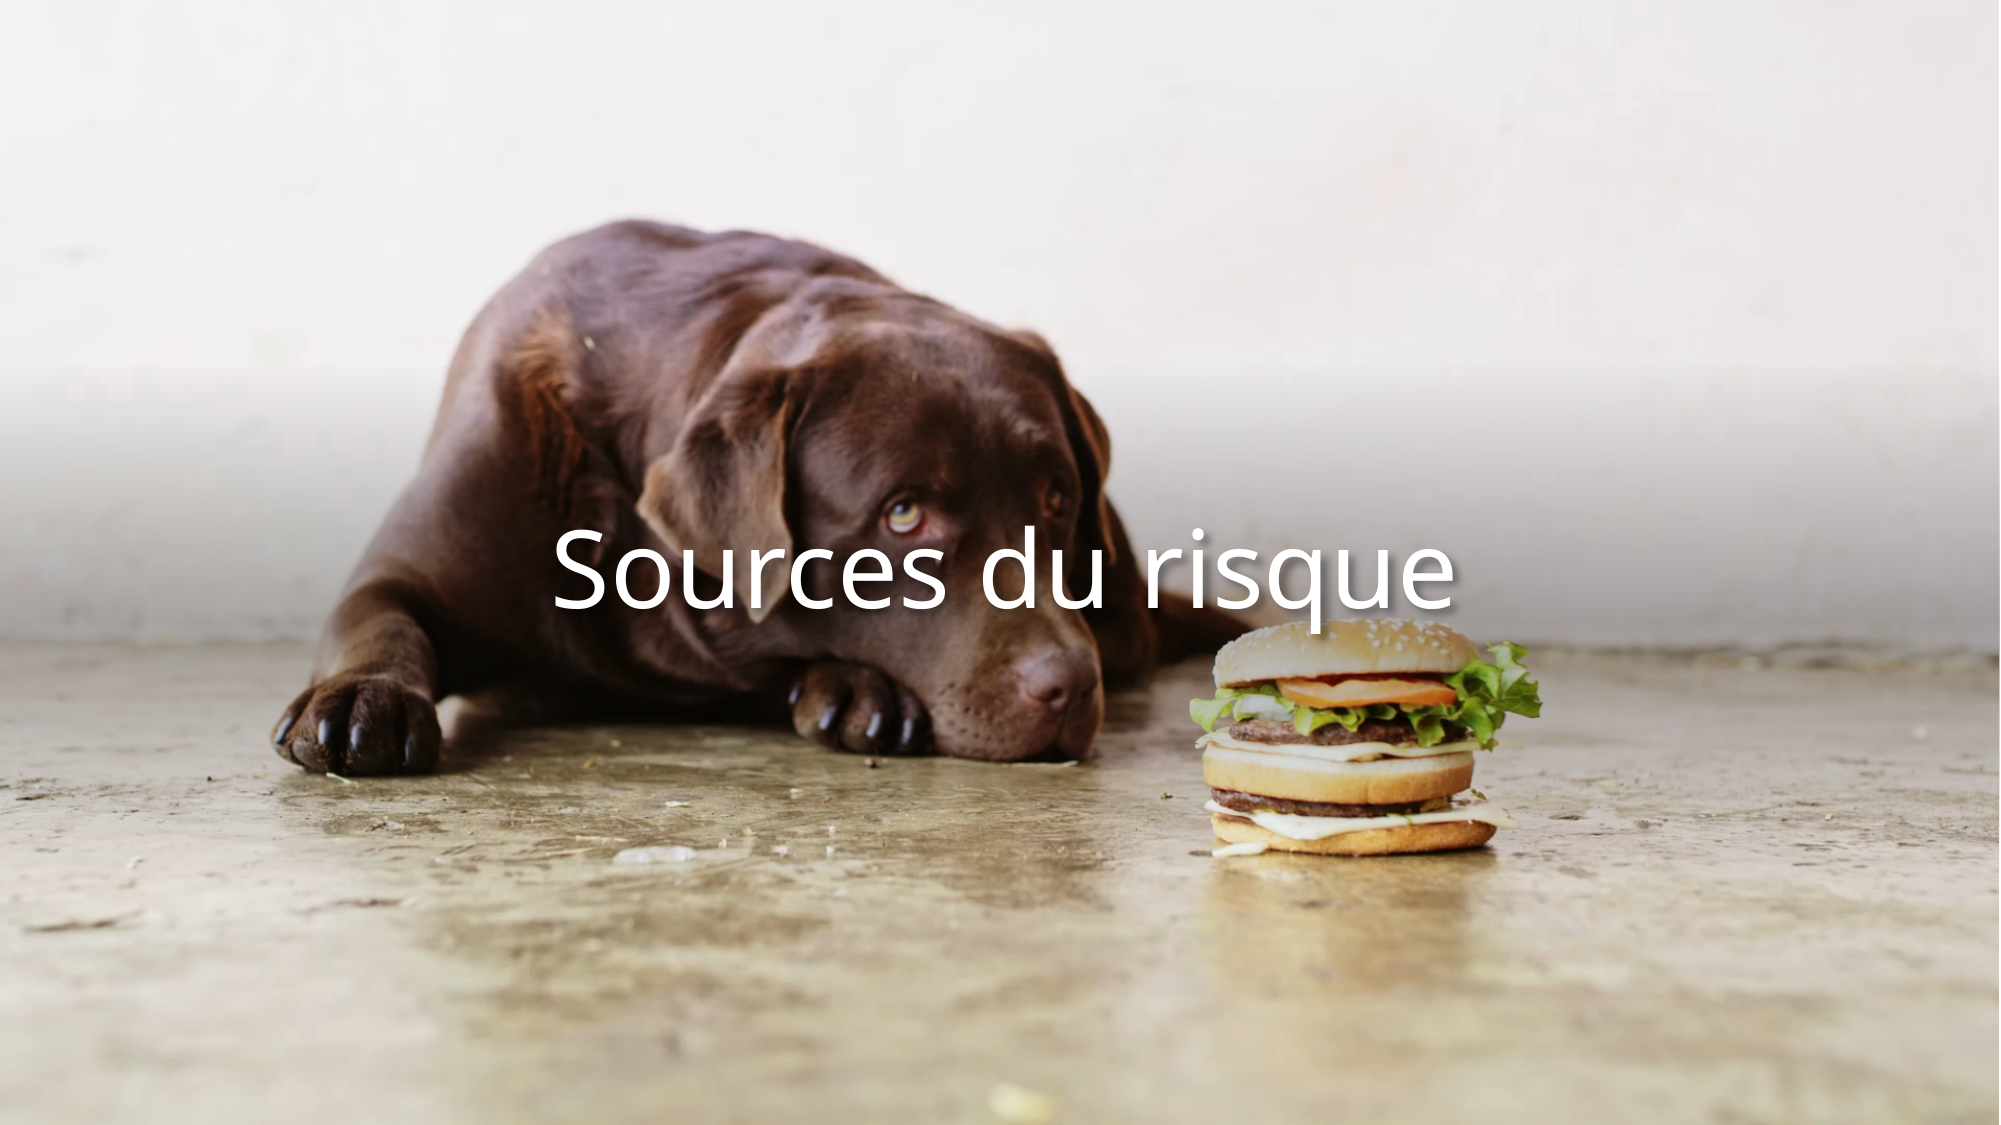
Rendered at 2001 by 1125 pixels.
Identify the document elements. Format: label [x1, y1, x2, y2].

text_box [0, 0, 2000, 1125]
